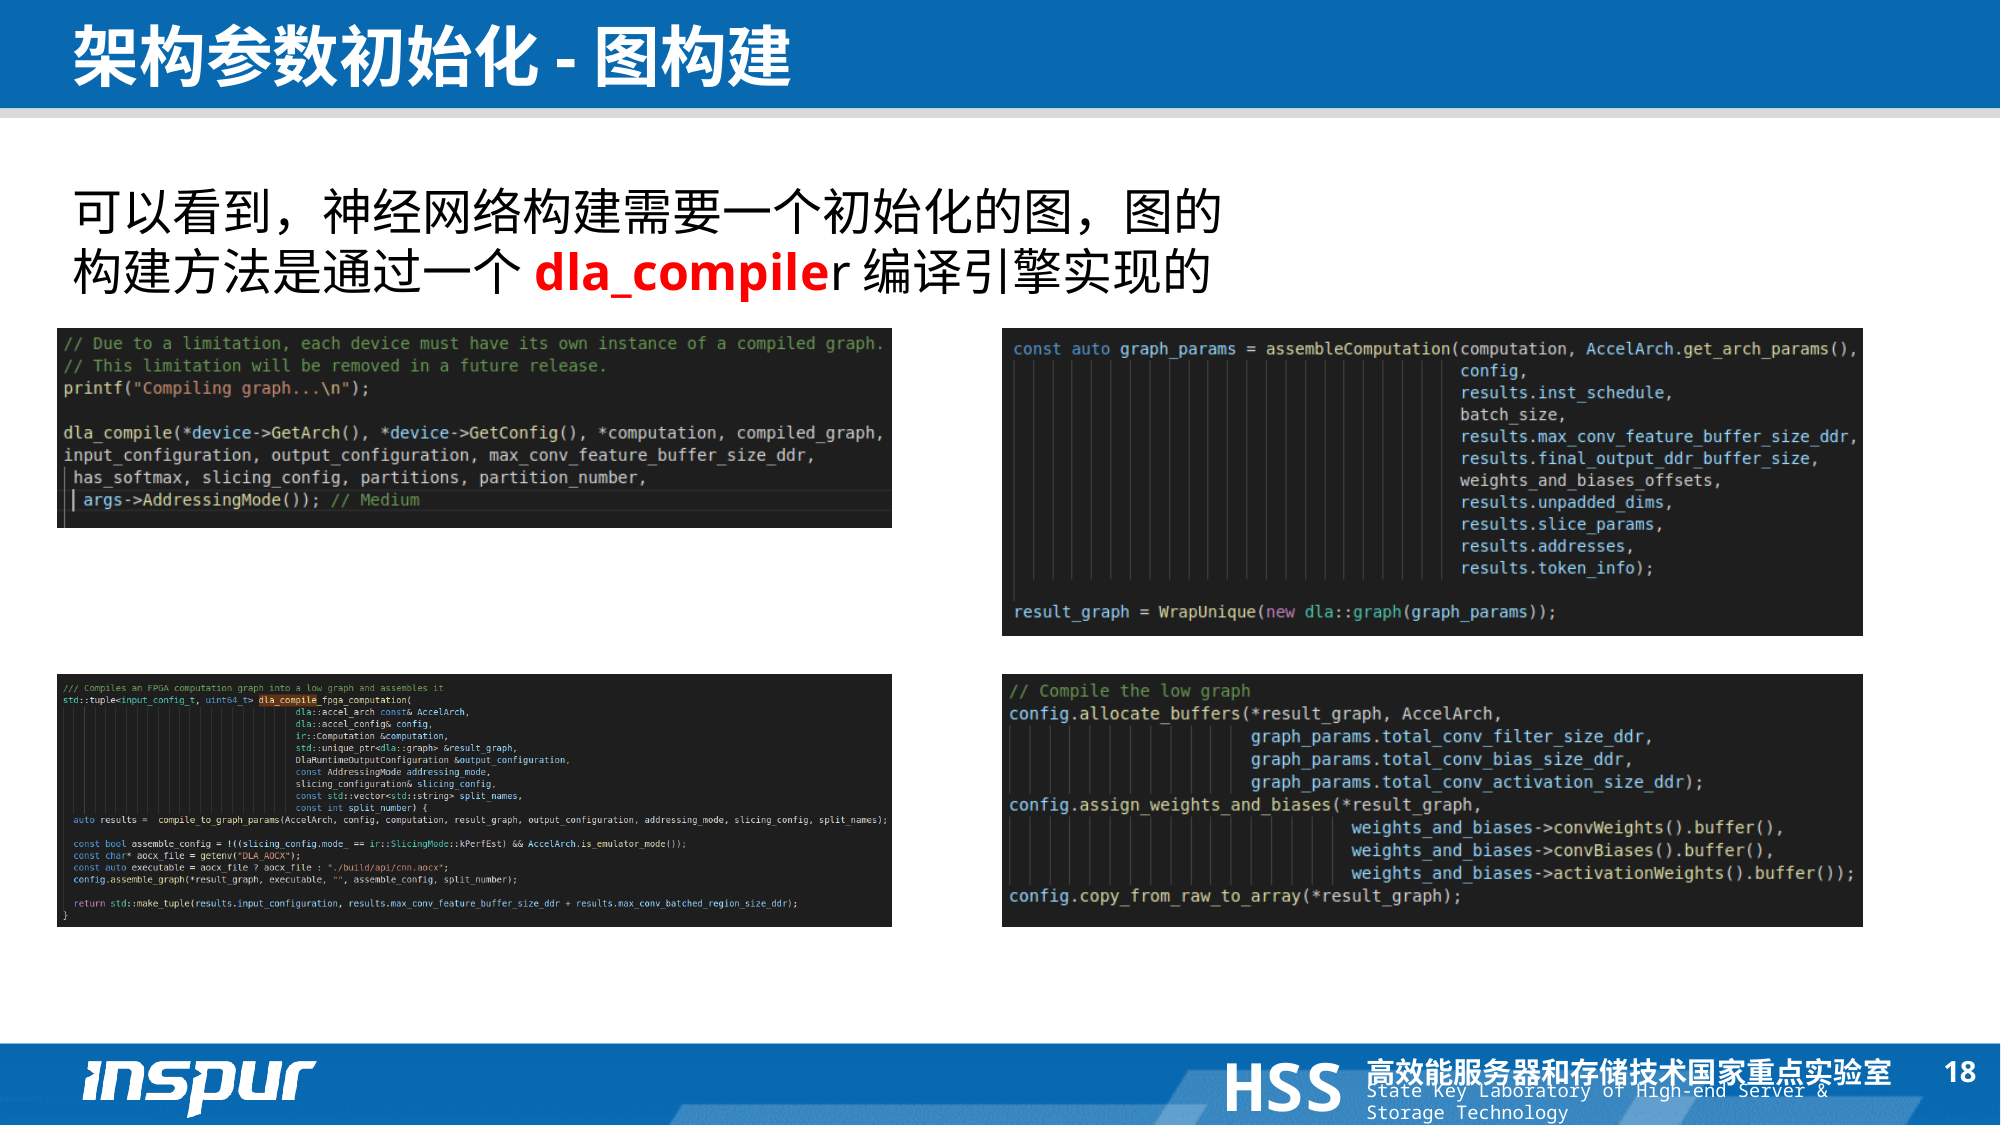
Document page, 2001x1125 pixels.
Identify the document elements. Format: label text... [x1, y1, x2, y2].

picture [1002, 674, 1863, 927]
picture [1002, 328, 1863, 637]
picture [57, 328, 893, 529]
picture [0, 1042, 2001, 1125]
title 架构参数初始化-图构建 [57, 0, 1948, 109]
picture [57, 674, 893, 927]
text_box 可以看到，神经网络构建需要一个初始化的图，图的构建方法是通过一个dla_compiler编译引擎实现的 [57, 173, 1271, 308]
